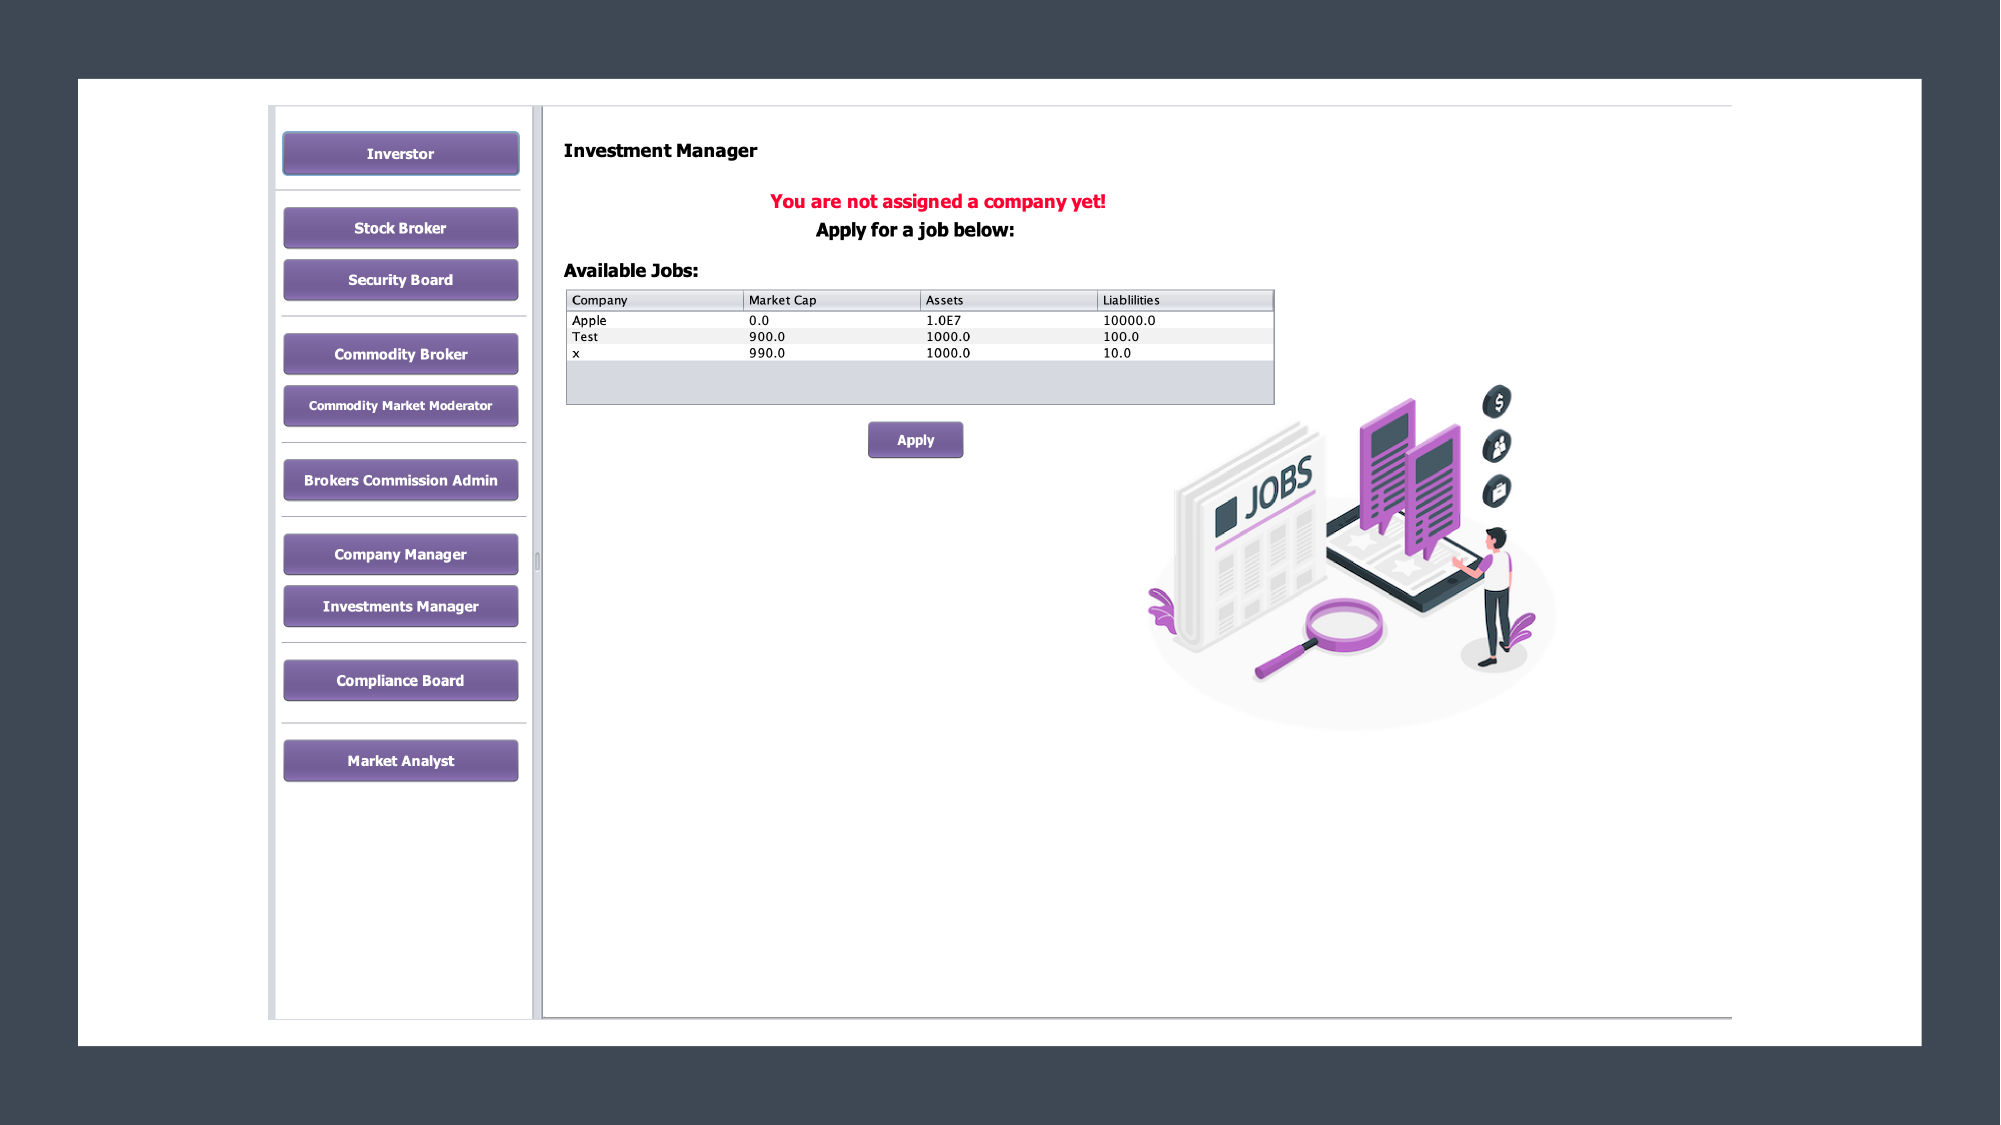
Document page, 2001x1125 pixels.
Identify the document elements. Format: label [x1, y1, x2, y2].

list [268, 105, 1731, 1020]
text_box [77, 78, 1923, 1047]
text_box [0, 0, 2000, 1125]
